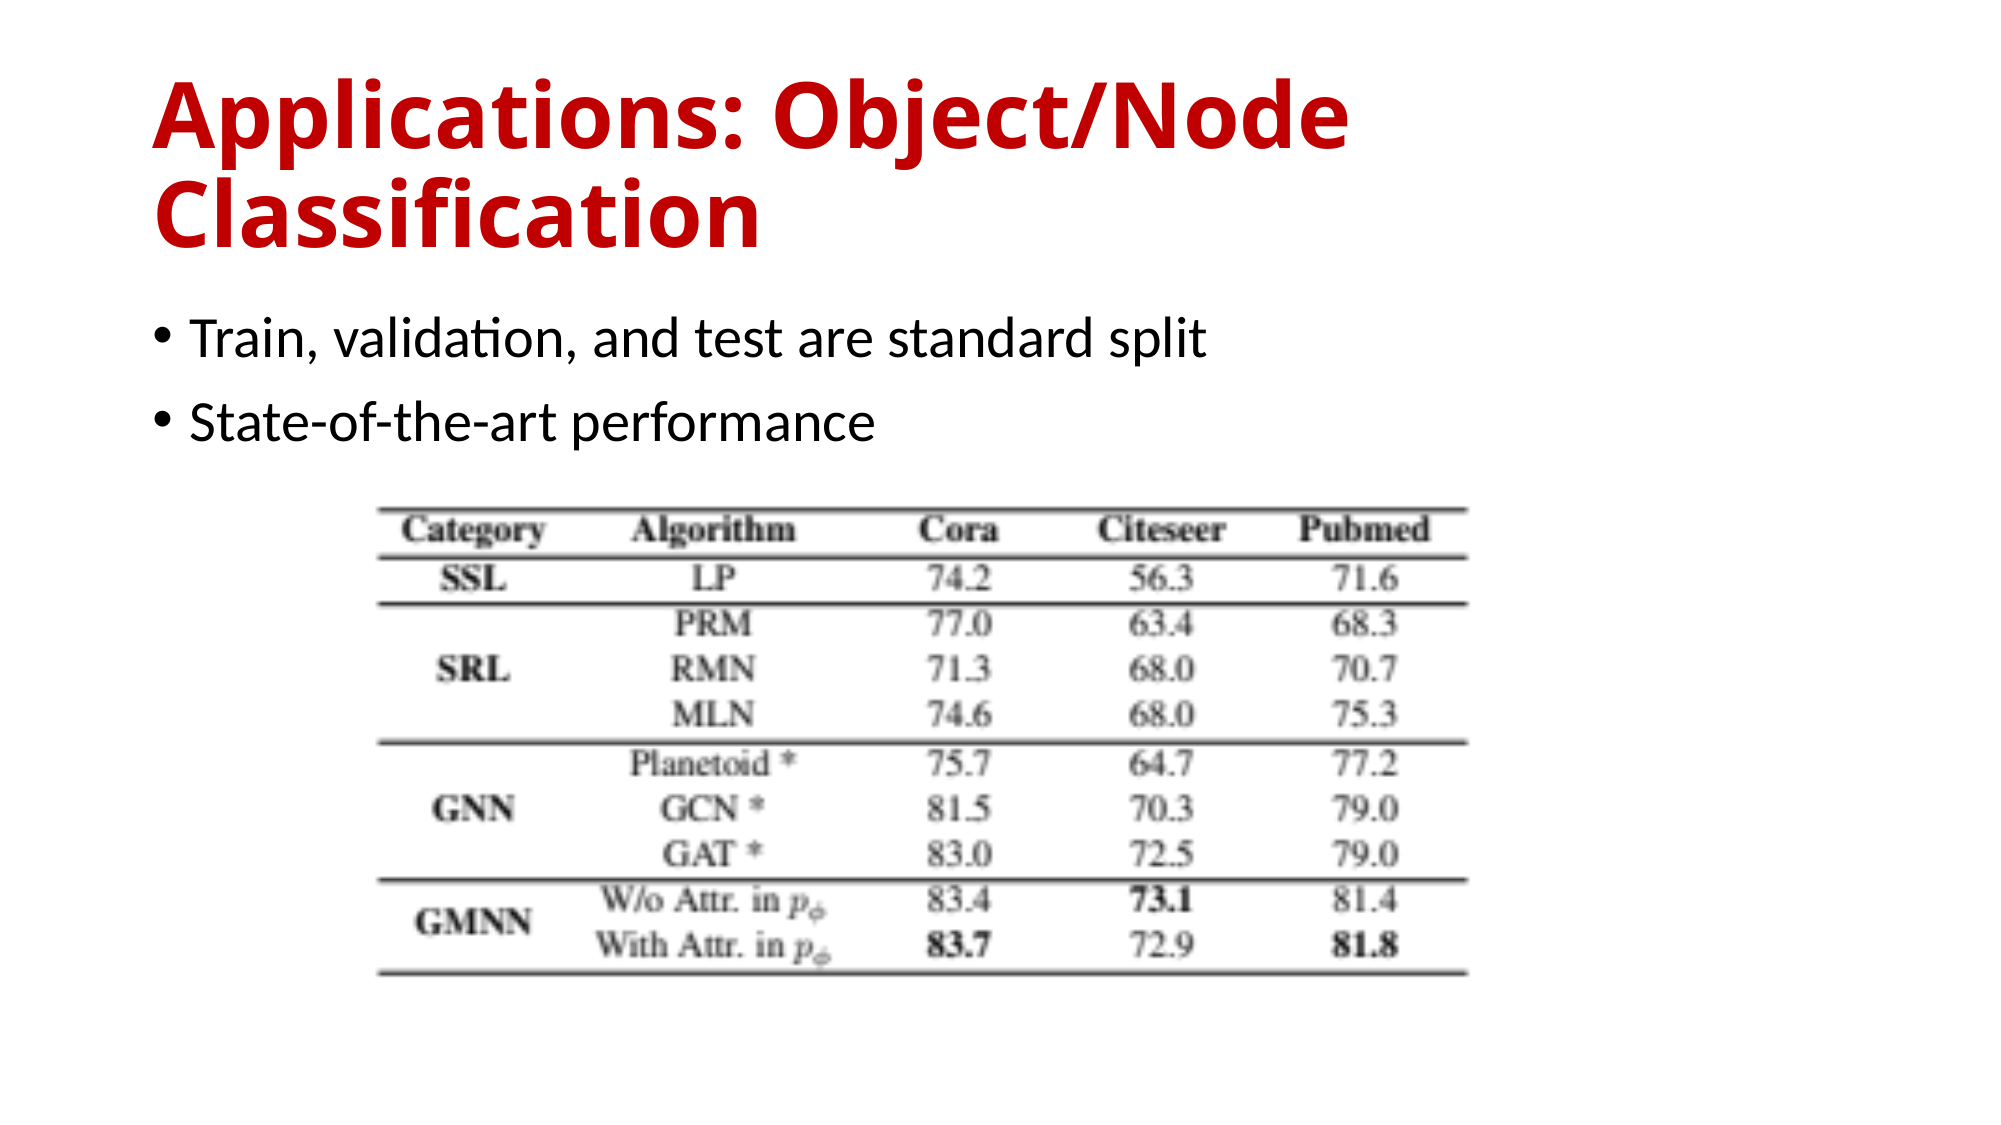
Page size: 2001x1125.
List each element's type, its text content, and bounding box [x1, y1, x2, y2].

picture [359, 486, 1486, 993]
title Applications: Object/Node Classification [137, 59, 1863, 278]
list Train, validation, and test are standard split State-of-the-art performance [137, 299, 1863, 1014]
